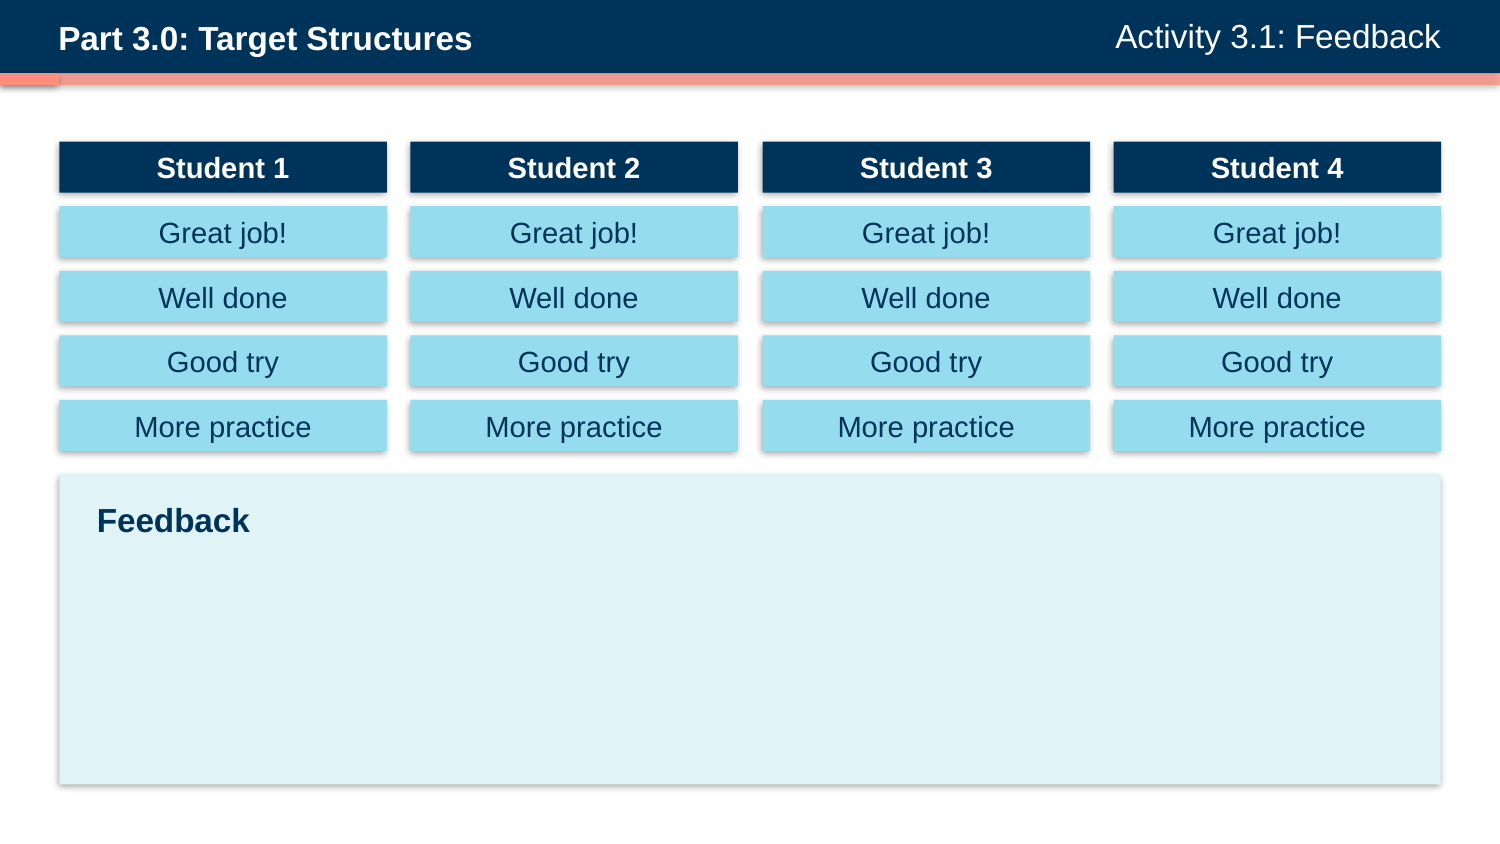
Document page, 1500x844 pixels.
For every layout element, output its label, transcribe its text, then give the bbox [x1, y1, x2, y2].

text_box Activity 3.1: Feedback [910, 15, 1442, 59]
text_box Part 3.0: Target Structures [58, 17, 907, 58]
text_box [0, 72, 1500, 86]
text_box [1113, 141, 1442, 452]
text_box Feedback [96, 498, 458, 539]
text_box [59, 141, 388, 452]
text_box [410, 141, 739, 452]
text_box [762, 141, 1091, 452]
text_box [59, 473, 1441, 785]
text_box [0, 0, 1500, 72]
